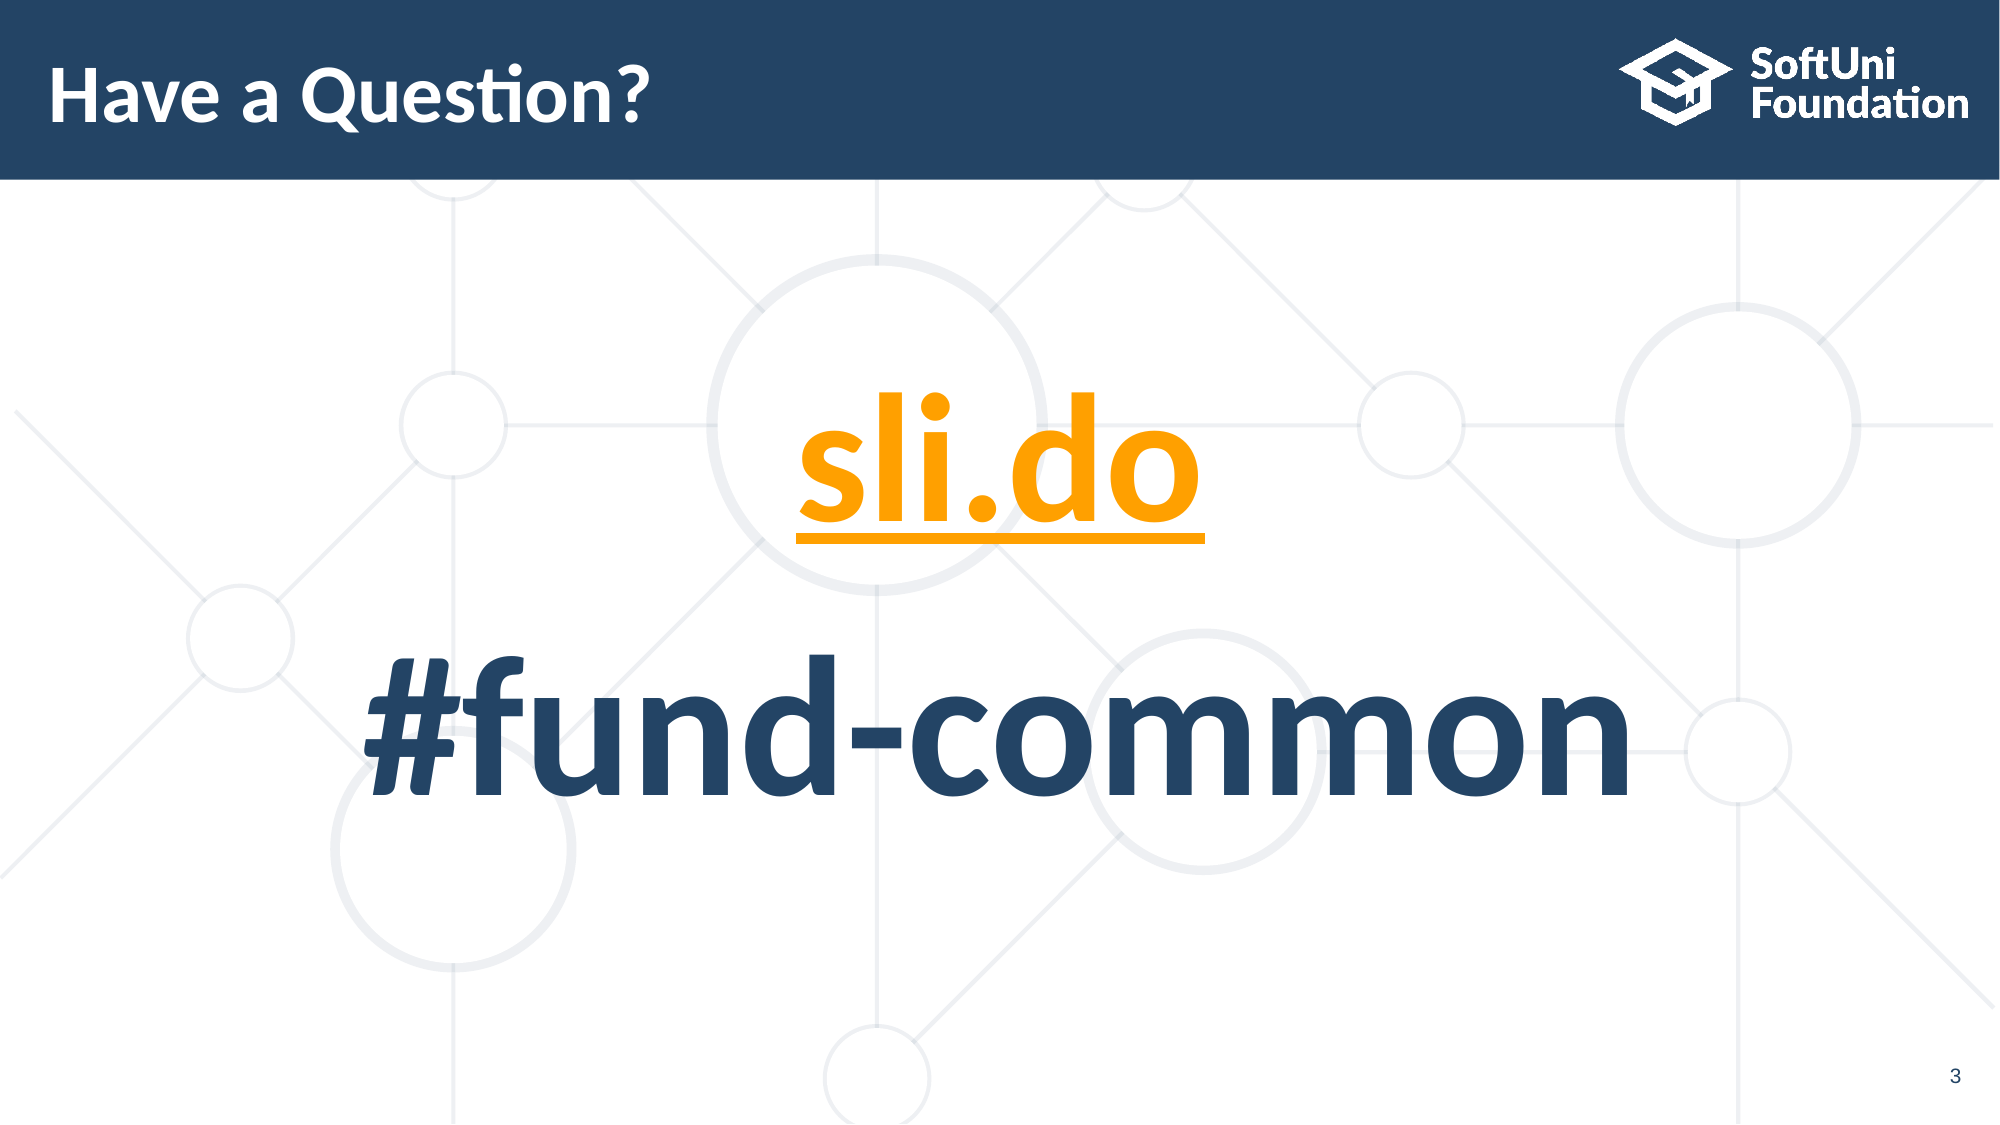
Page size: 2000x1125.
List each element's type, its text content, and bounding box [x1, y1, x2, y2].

slide_number 3 [1896, 1049, 1968, 1101]
title Have a Question? [31, 16, 1591, 162]
list sli.do #fund-common [31, 196, 1970, 1050]
picture [1618, 38, 1968, 126]
